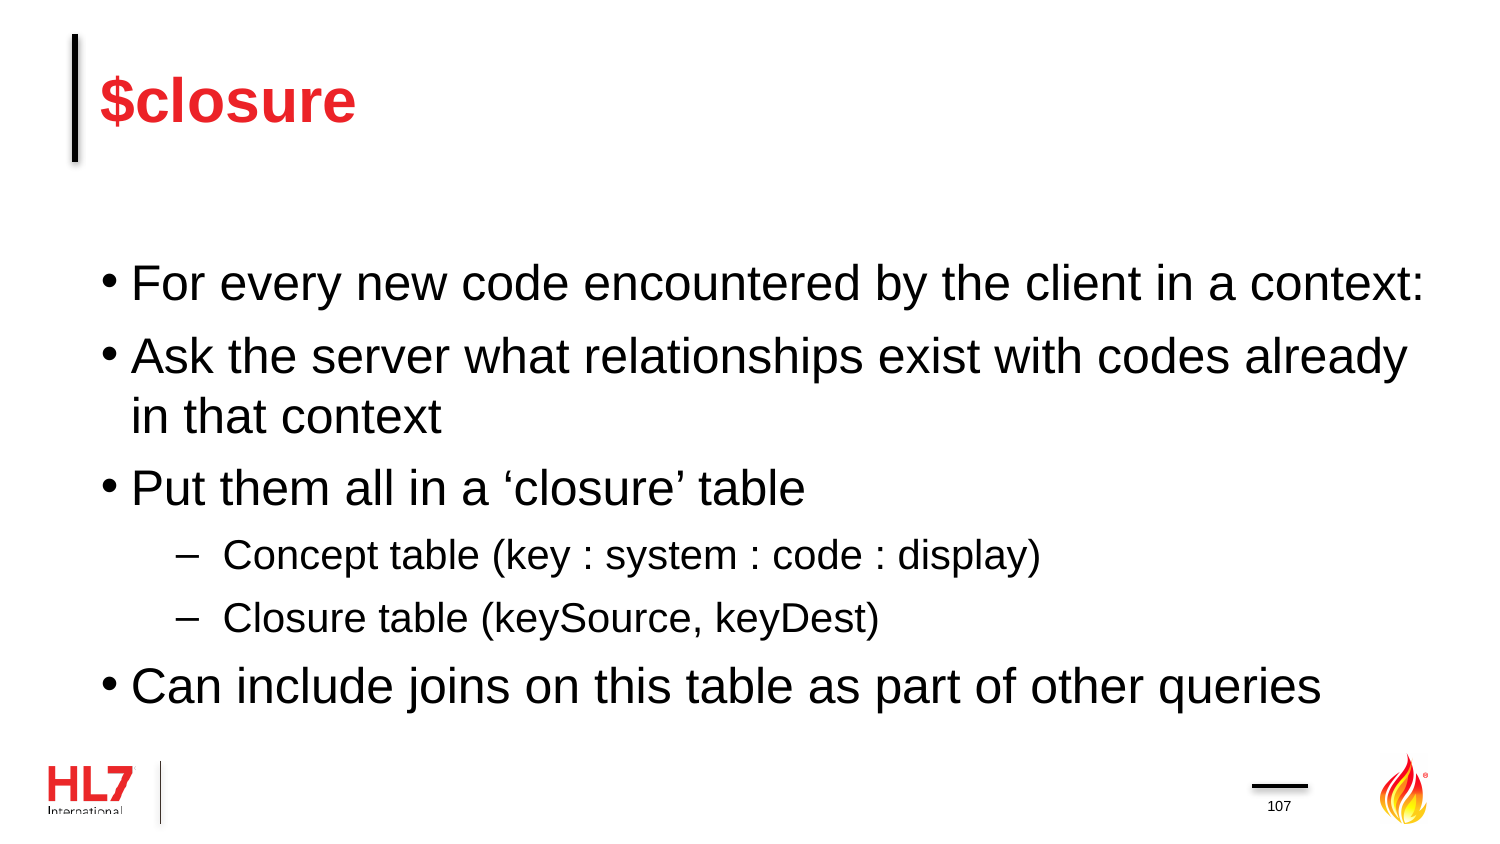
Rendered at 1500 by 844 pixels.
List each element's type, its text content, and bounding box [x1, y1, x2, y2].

list For every new code encountered by the client in a context: Ask the server what relationships exist with codes already in that context Put them all in a ‘closure’ table Concept table (key : system : code : display) Closure table (keySource, keyDest) Can include joins on this table as part of other queries [100, 250, 1451, 731]
title $closure [100, 33, 1451, 163]
picture [1380, 753, 1428, 824]
slide_number 107 [1257, 788, 1302, 815]
